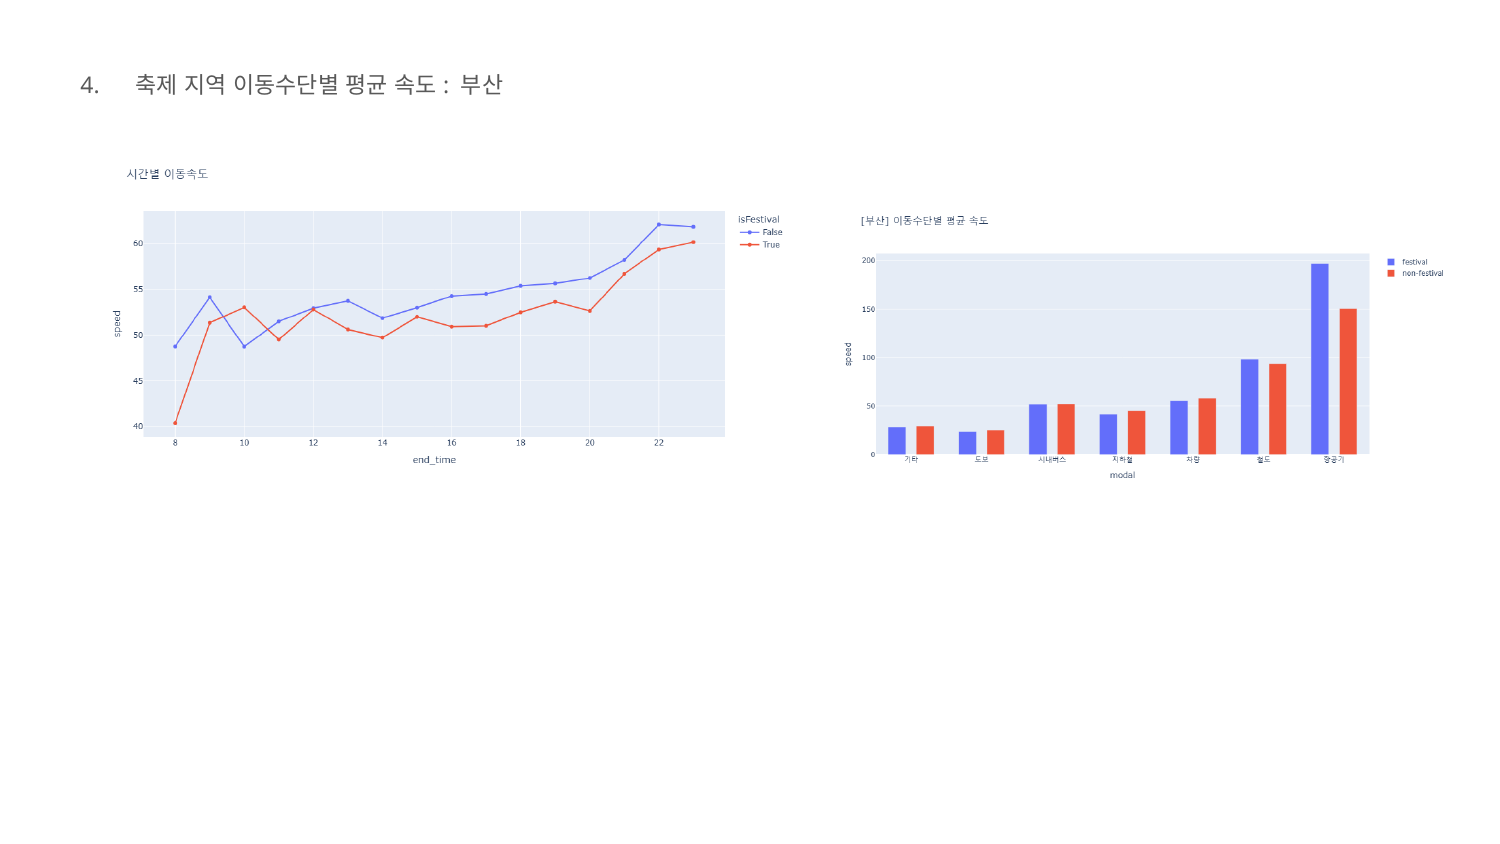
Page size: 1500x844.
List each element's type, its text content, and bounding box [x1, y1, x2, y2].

picture [91, 145, 794, 490]
picture [829, 195, 1454, 501]
text_box 4. 축제 지역 이동수단별 평균 속도: 부산 [47, 51, 769, 116]
